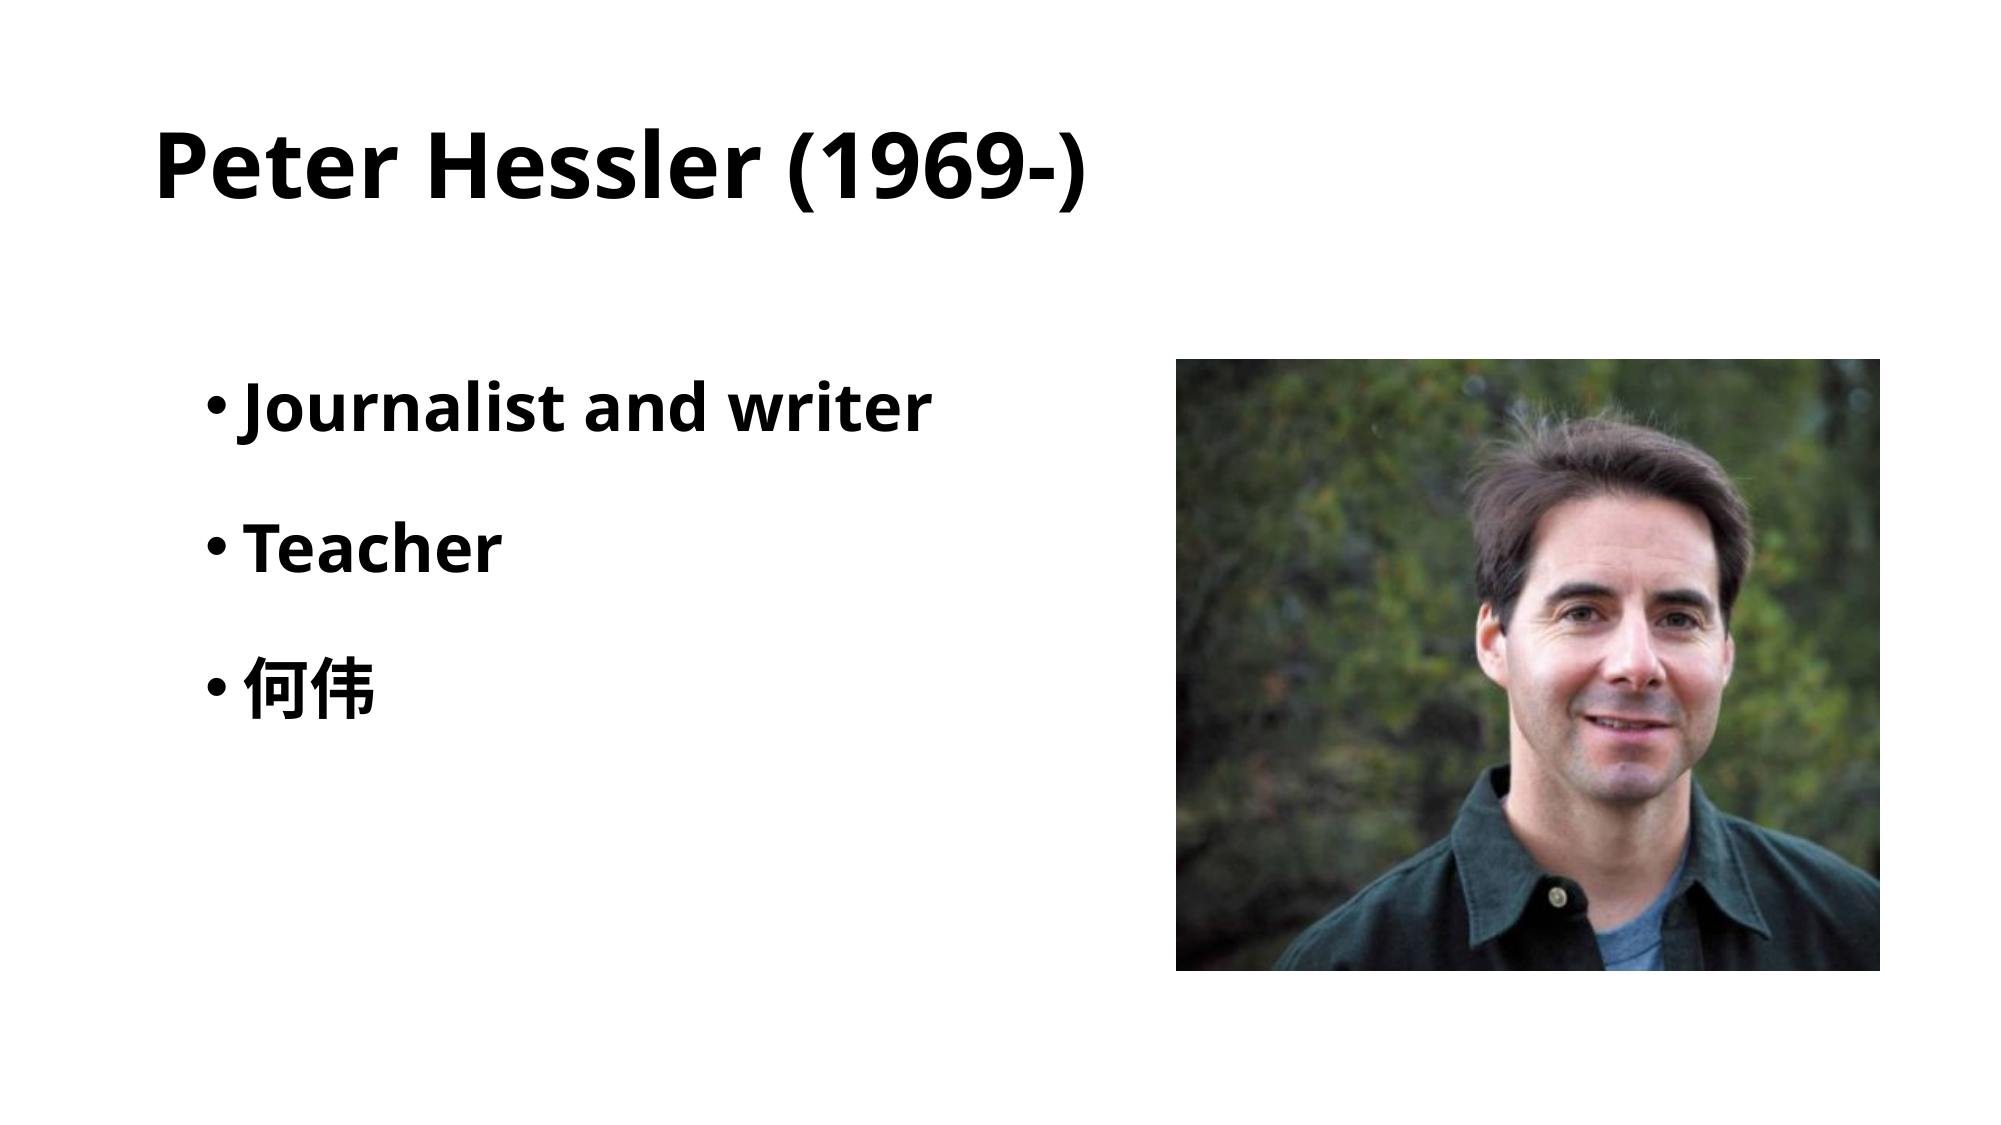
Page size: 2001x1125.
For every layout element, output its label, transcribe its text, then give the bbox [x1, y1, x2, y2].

picture [1176, 359, 1880, 971]
title Peter Hessler (1969-) [137, 59, 1863, 278]
list Journalist and writer Teacher 何伟 [190, 316, 1863, 1014]
